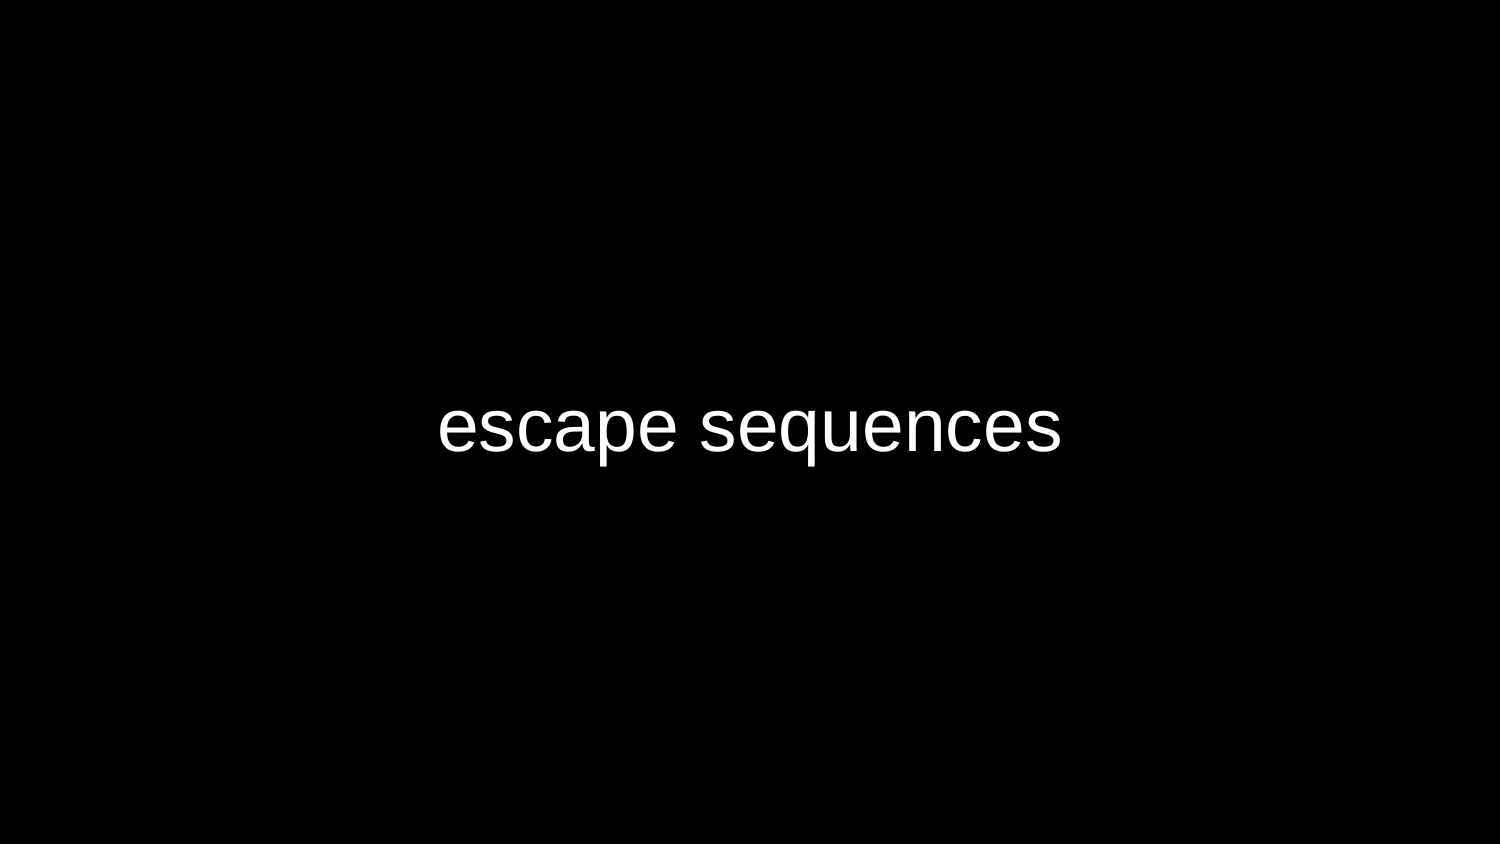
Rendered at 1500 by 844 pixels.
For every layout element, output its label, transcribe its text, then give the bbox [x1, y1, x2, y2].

title escape sequences [51, 352, 1449, 491]
